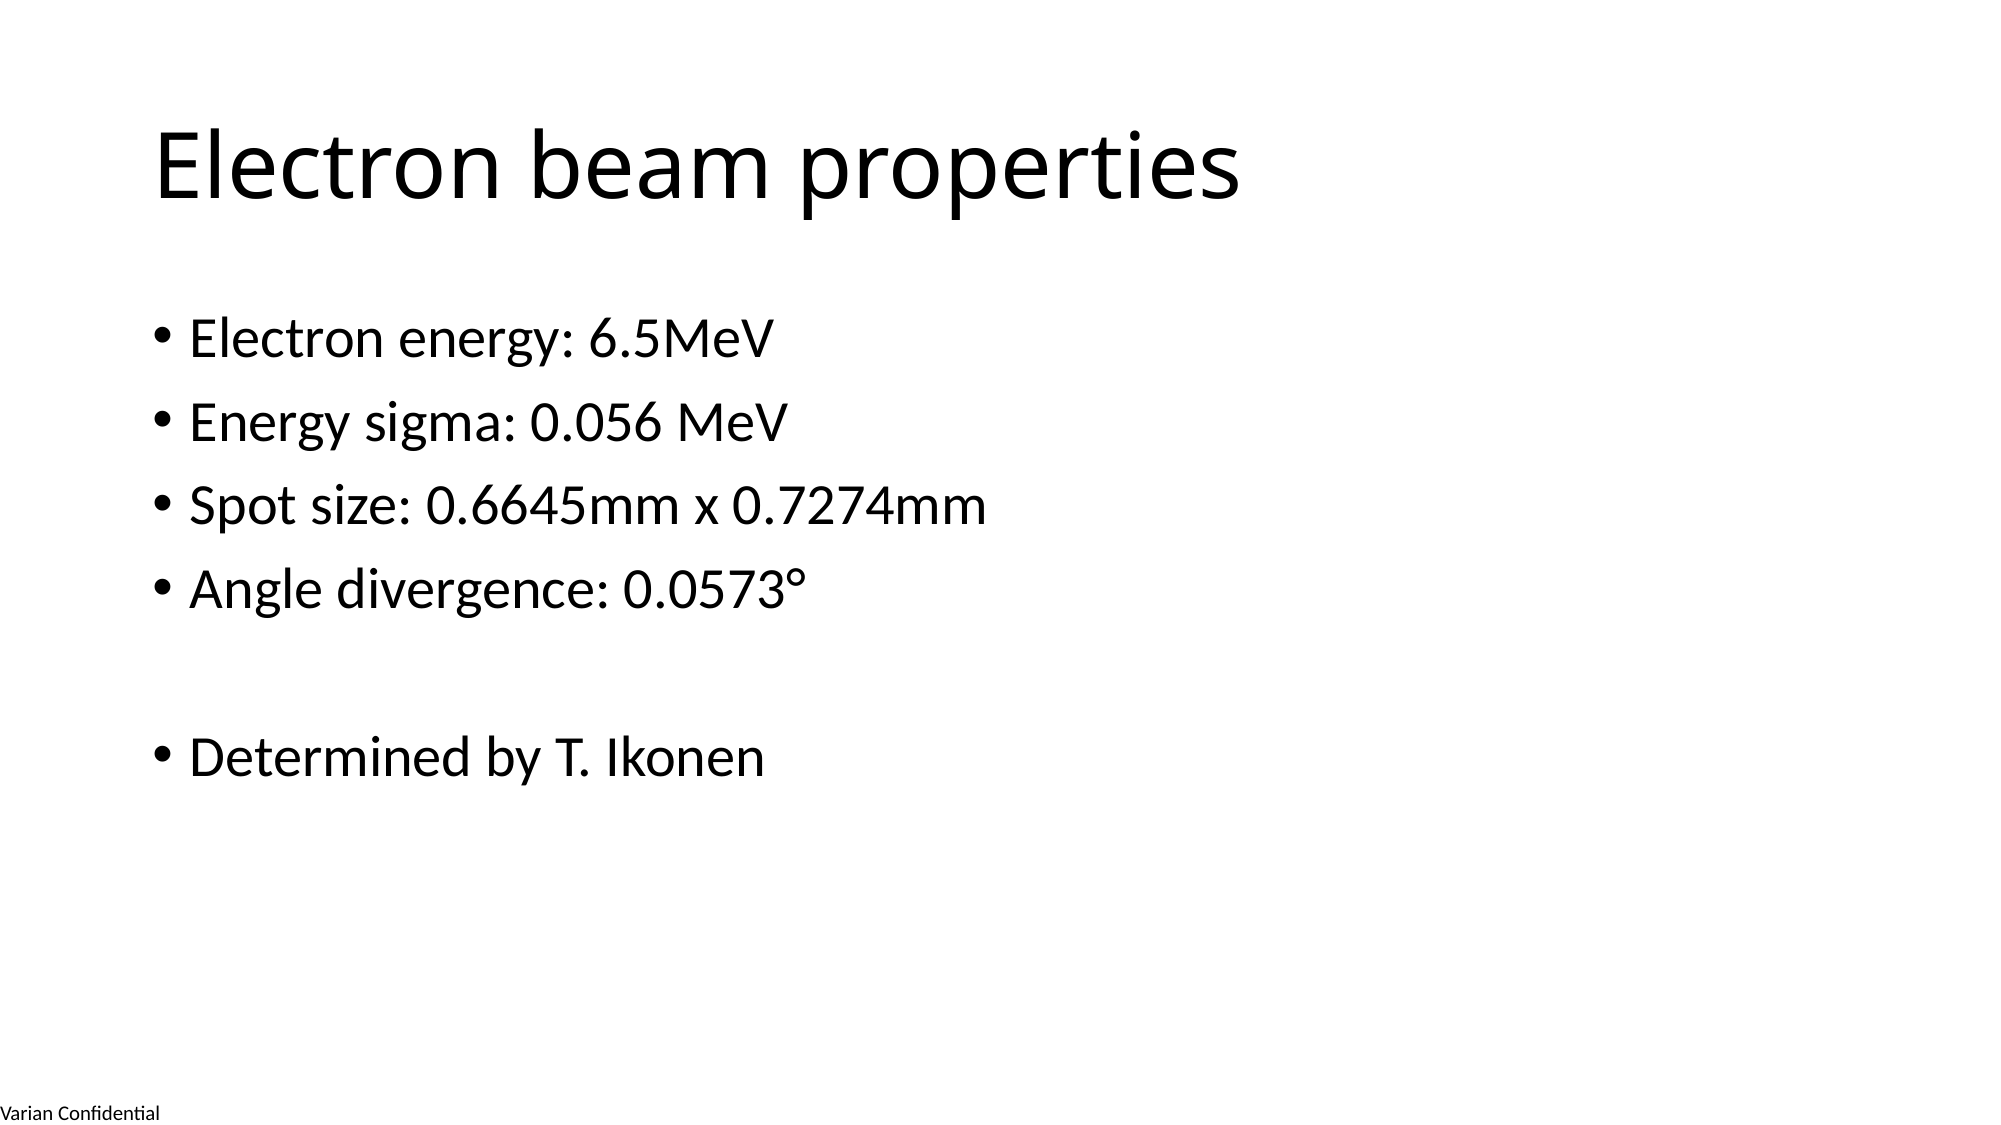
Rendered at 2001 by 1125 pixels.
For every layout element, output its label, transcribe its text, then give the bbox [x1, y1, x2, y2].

list Electron energy: 6.5MeV Energy sigma: 0.056 MeV Spot size: 0.6645mm x 0.7274mm Angle divergence: 0.0573° Determined by T. Ikonen [137, 299, 1863, 1014]
title Electron beam properties [137, 59, 1863, 278]
